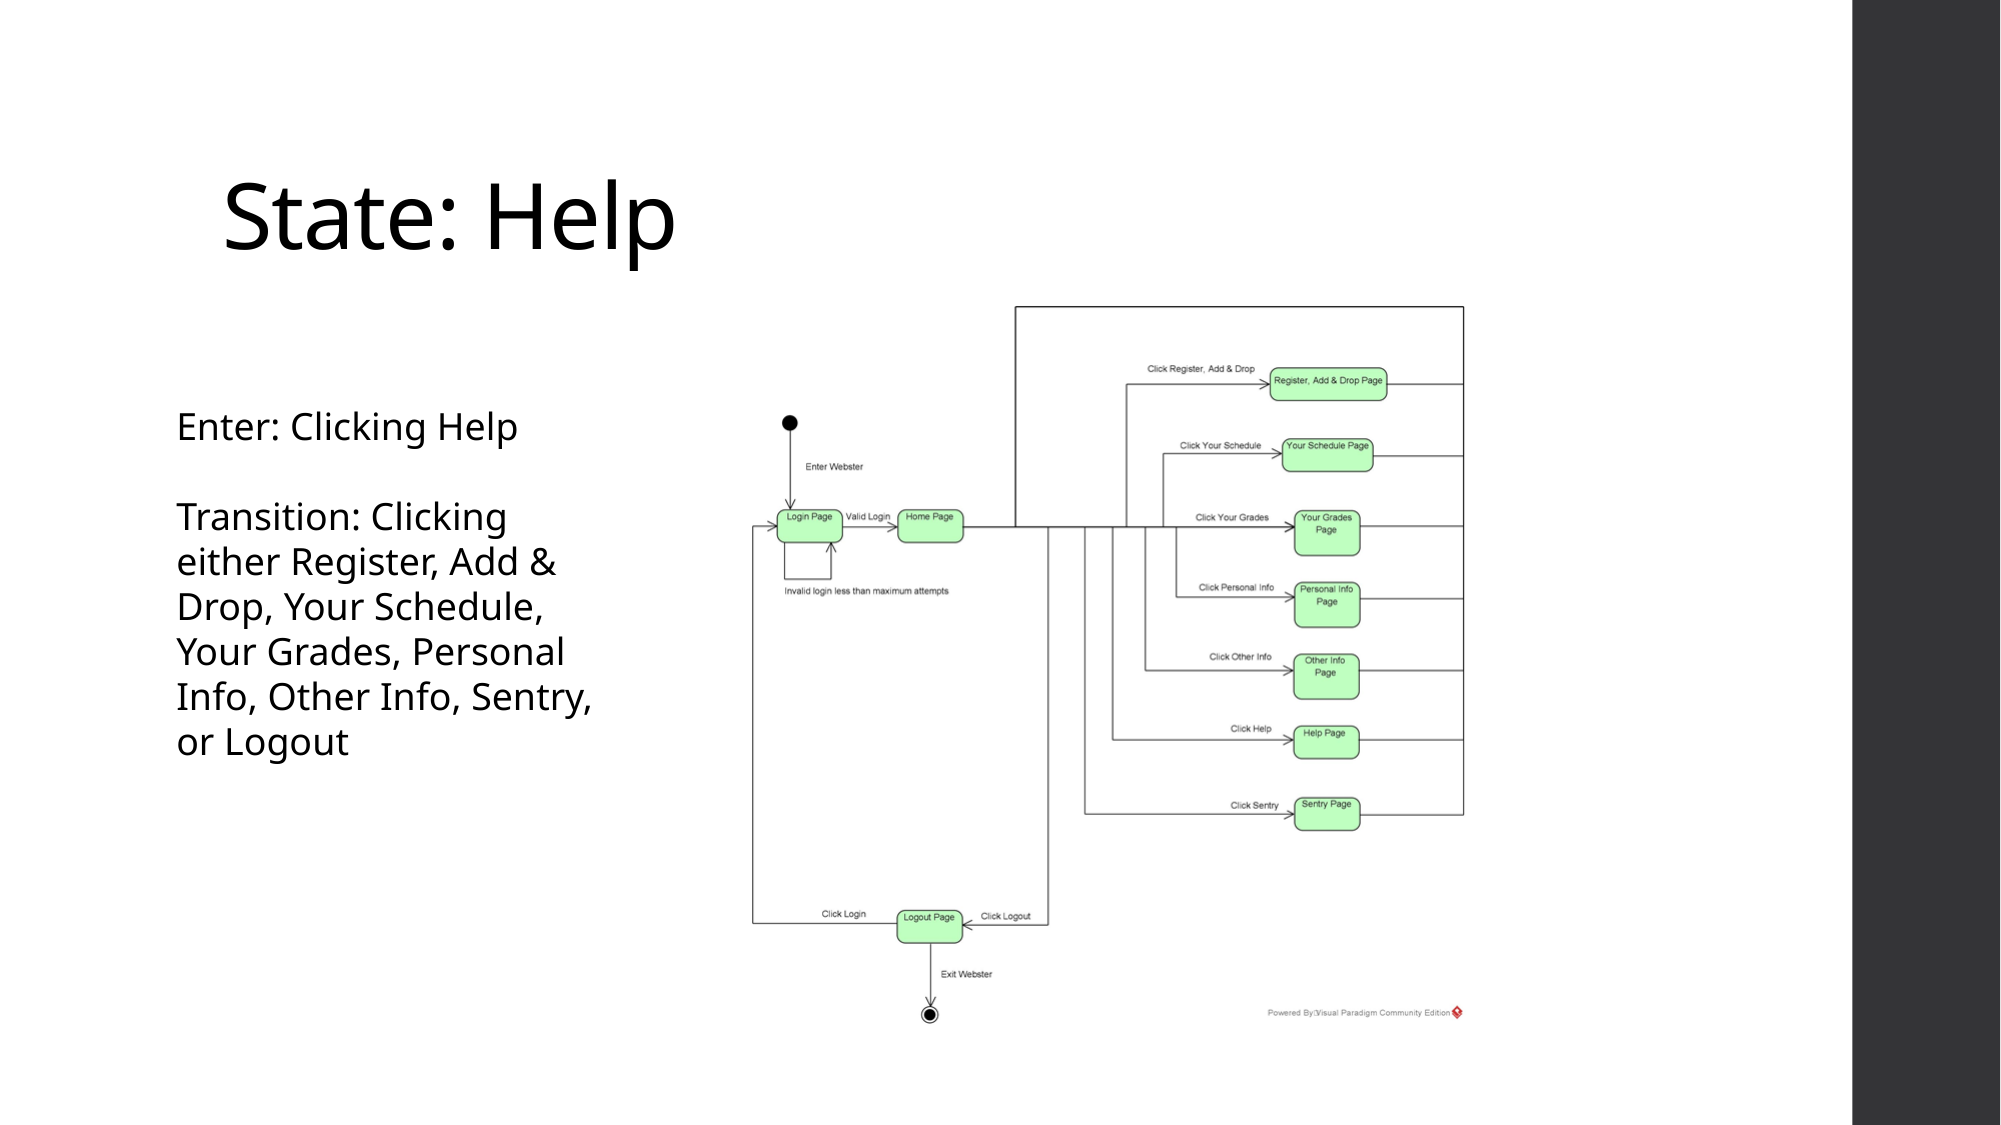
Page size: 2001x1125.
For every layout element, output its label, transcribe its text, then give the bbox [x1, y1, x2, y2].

picture [710, 265, 1507, 1038]
text_box Enter: Clicking Help Transition: Clicking either Register, Add & Drop, Your Schedule, Your Grades, Personal Info, Other Info, Sentry, or Logout [161, 395, 622, 771]
title State: Help [206, 60, 1797, 278]
